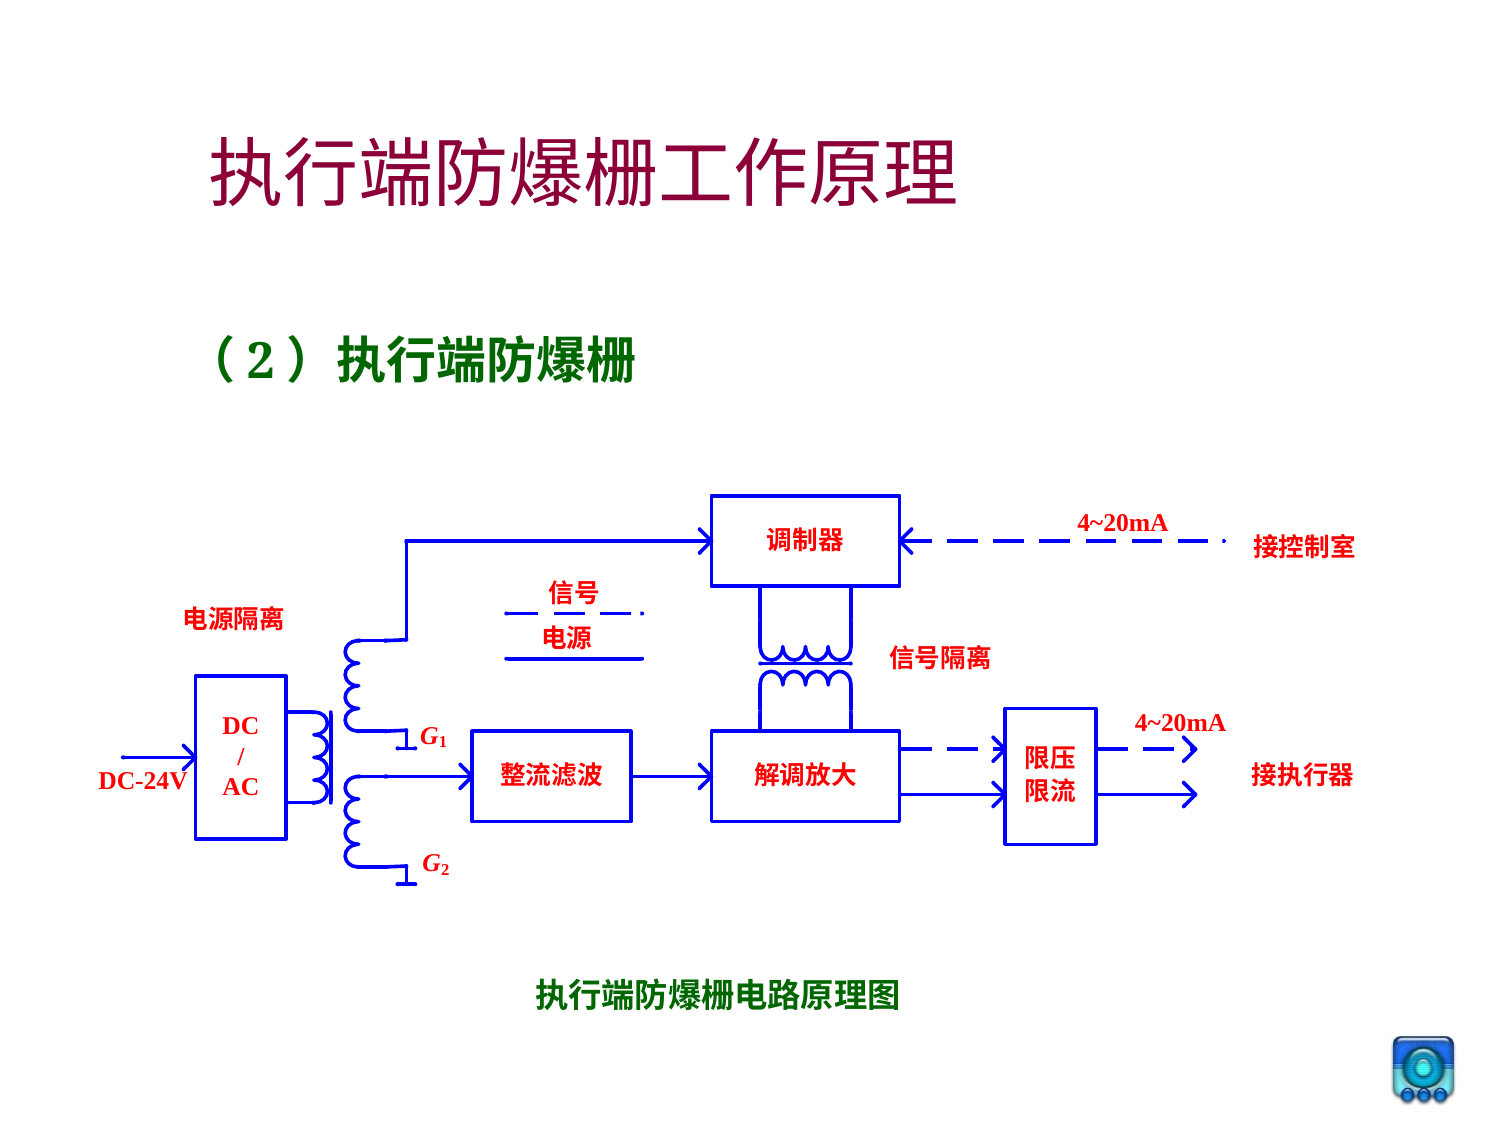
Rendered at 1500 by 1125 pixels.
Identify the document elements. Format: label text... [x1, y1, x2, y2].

text_box 执行端防爆栅电路原理图 [520, 966, 924, 1022]
text_box （2）执行端防爆栅 [170, 321, 652, 397]
picture [1387, 1034, 1459, 1106]
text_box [64, 479, 1412, 899]
title 执行端防爆栅工作原理 [193, 115, 1323, 224]
